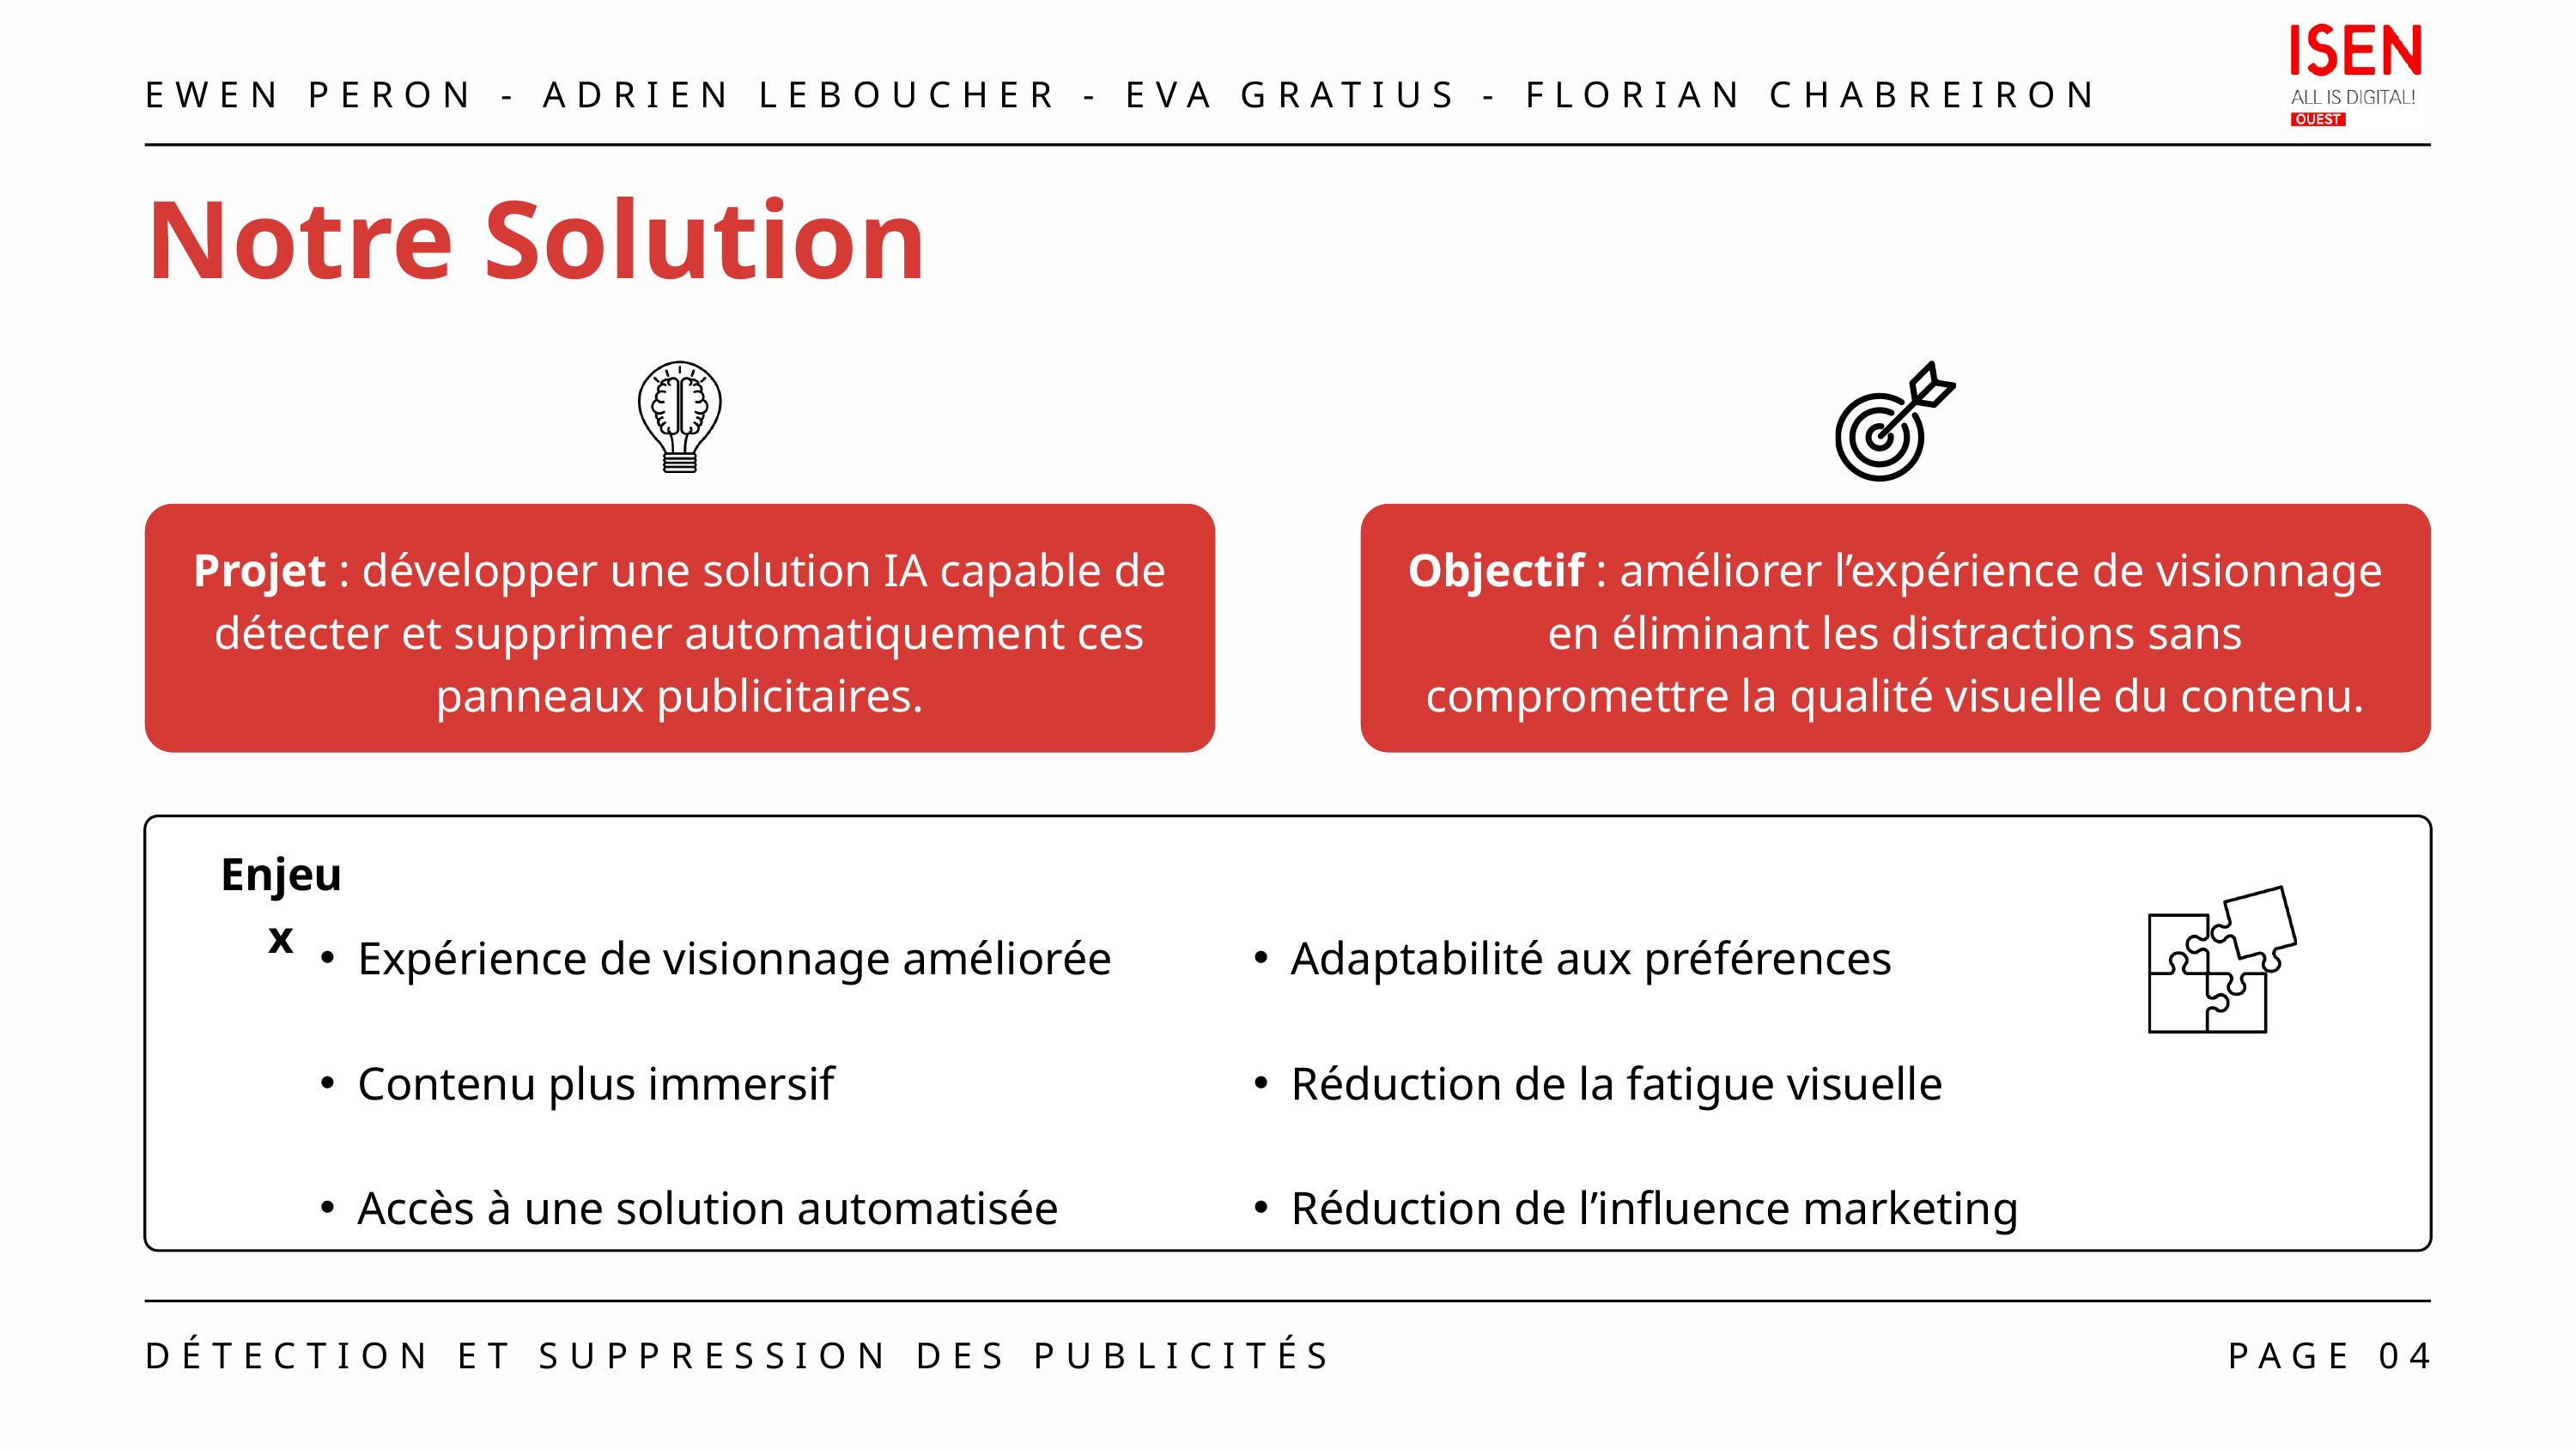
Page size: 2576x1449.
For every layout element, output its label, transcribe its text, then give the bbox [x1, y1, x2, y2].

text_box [144, 815, 2432, 1252]
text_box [1360, 503, 2432, 753]
text_box EWEN PERON - ADRIEN LEBOUCHER - EVA GRATIUS - FLORIAN CHABREIRON [144, 64, 2211, 115]
text_box DÉTECTION ET SUPPRESSION DES PUBLICITÉS [144, 1325, 1990, 1376]
text_box [2281, 18, 2432, 130]
text_box Notre Solution [144, 149, 1359, 300]
text_box [1835, 361, 1957, 482]
text_box PAGE 04 [2014, 1325, 2432, 1376]
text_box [144, 503, 1216, 753]
text_box [624, 361, 735, 473]
